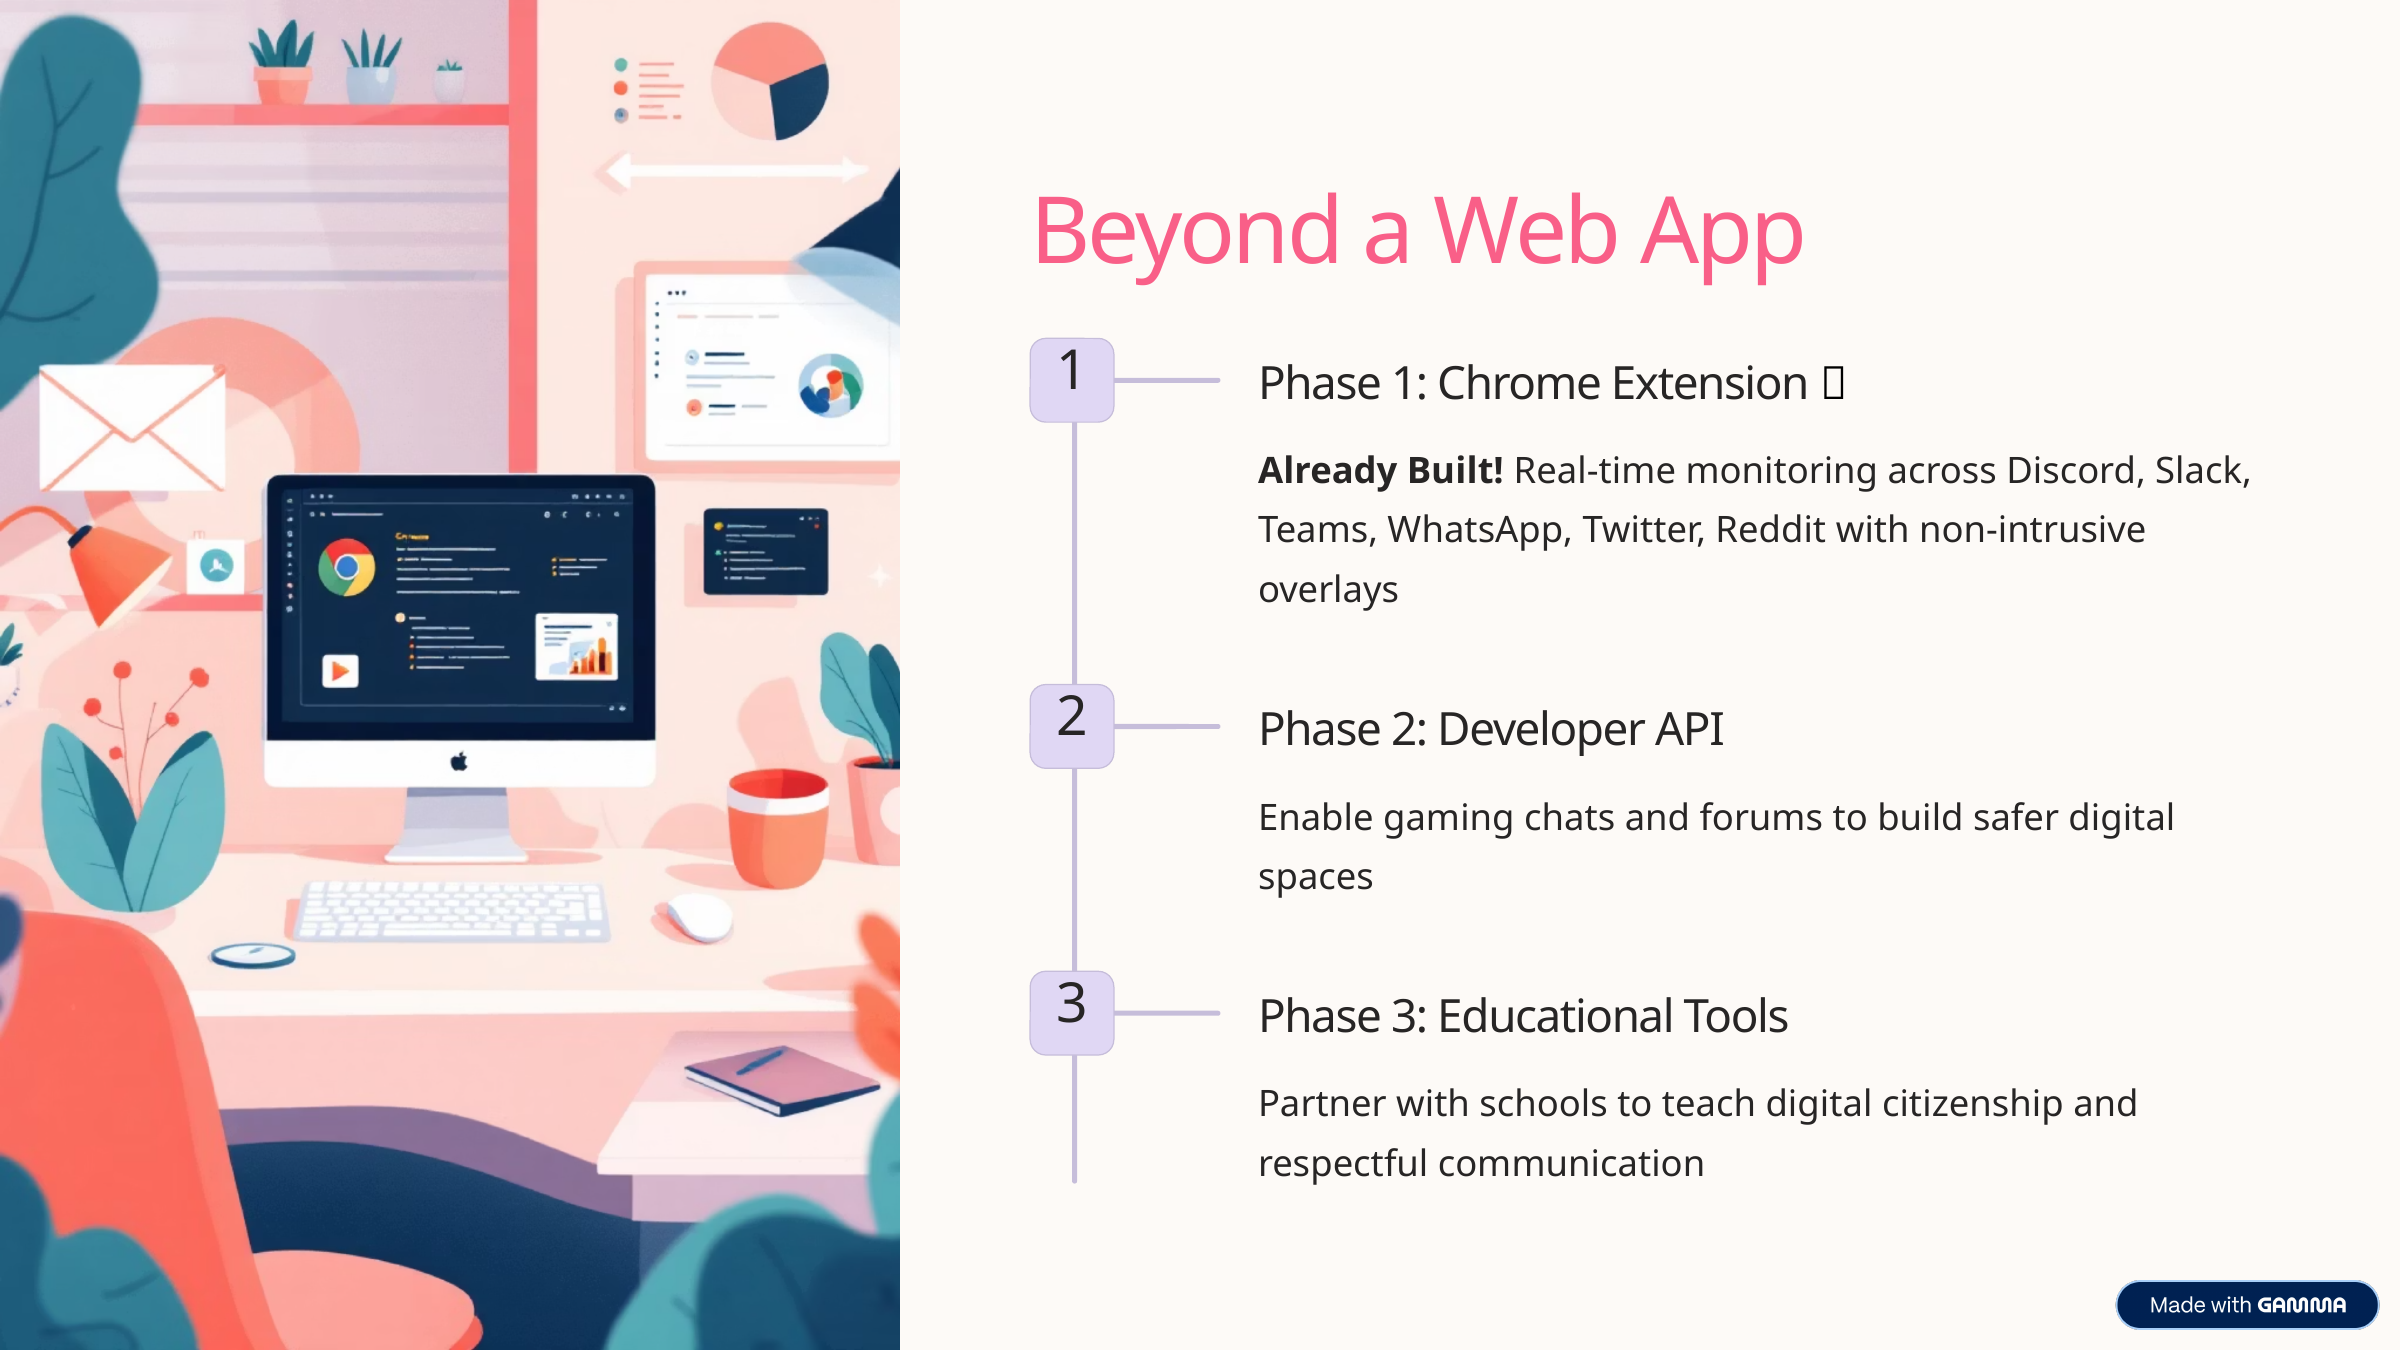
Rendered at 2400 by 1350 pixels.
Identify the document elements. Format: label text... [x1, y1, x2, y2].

text_box Phase 3: Educational Tools [1258, 984, 1824, 1043]
text_box [1114, 723, 1221, 730]
picture [0, 0, 900, 1350]
text_box 3 [1044, 978, 1100, 1048]
text_box [1030, 971, 1114, 1056]
text_box [1030, 684, 1114, 769]
text_box 2 [1044, 691, 1100, 762]
picture [2106, 1271, 2389, 1339]
text_box [1072, 423, 1078, 684]
text_box Enable gaming chats and forums to build safer digital spaces [1258, 777, 2270, 897]
text_box 1 [1044, 345, 1100, 416]
text_box Partner with schools to teach digital citizenship and respectful communication [1258, 1064, 2270, 1184]
text_box [1030, 338, 1114, 423]
text_box Already Built! Real-time monitoring across Discord, Slack, Teams, WhatsApp, Twitter, Reddit with non-intrusive overlays [1258, 431, 2270, 611]
text_box Phase 1: Chrome Extension ✅ [1258, 351, 1900, 410]
text_box Phase 2: Developer API [1258, 697, 1747, 756]
text_box Beyond a Web App [1030, 166, 1961, 283]
text_box [1072, 769, 1078, 971]
text_box [1114, 1010, 1221, 1016]
text_box [1114, 377, 1221, 383]
text_box [1072, 1056, 1078, 1184]
